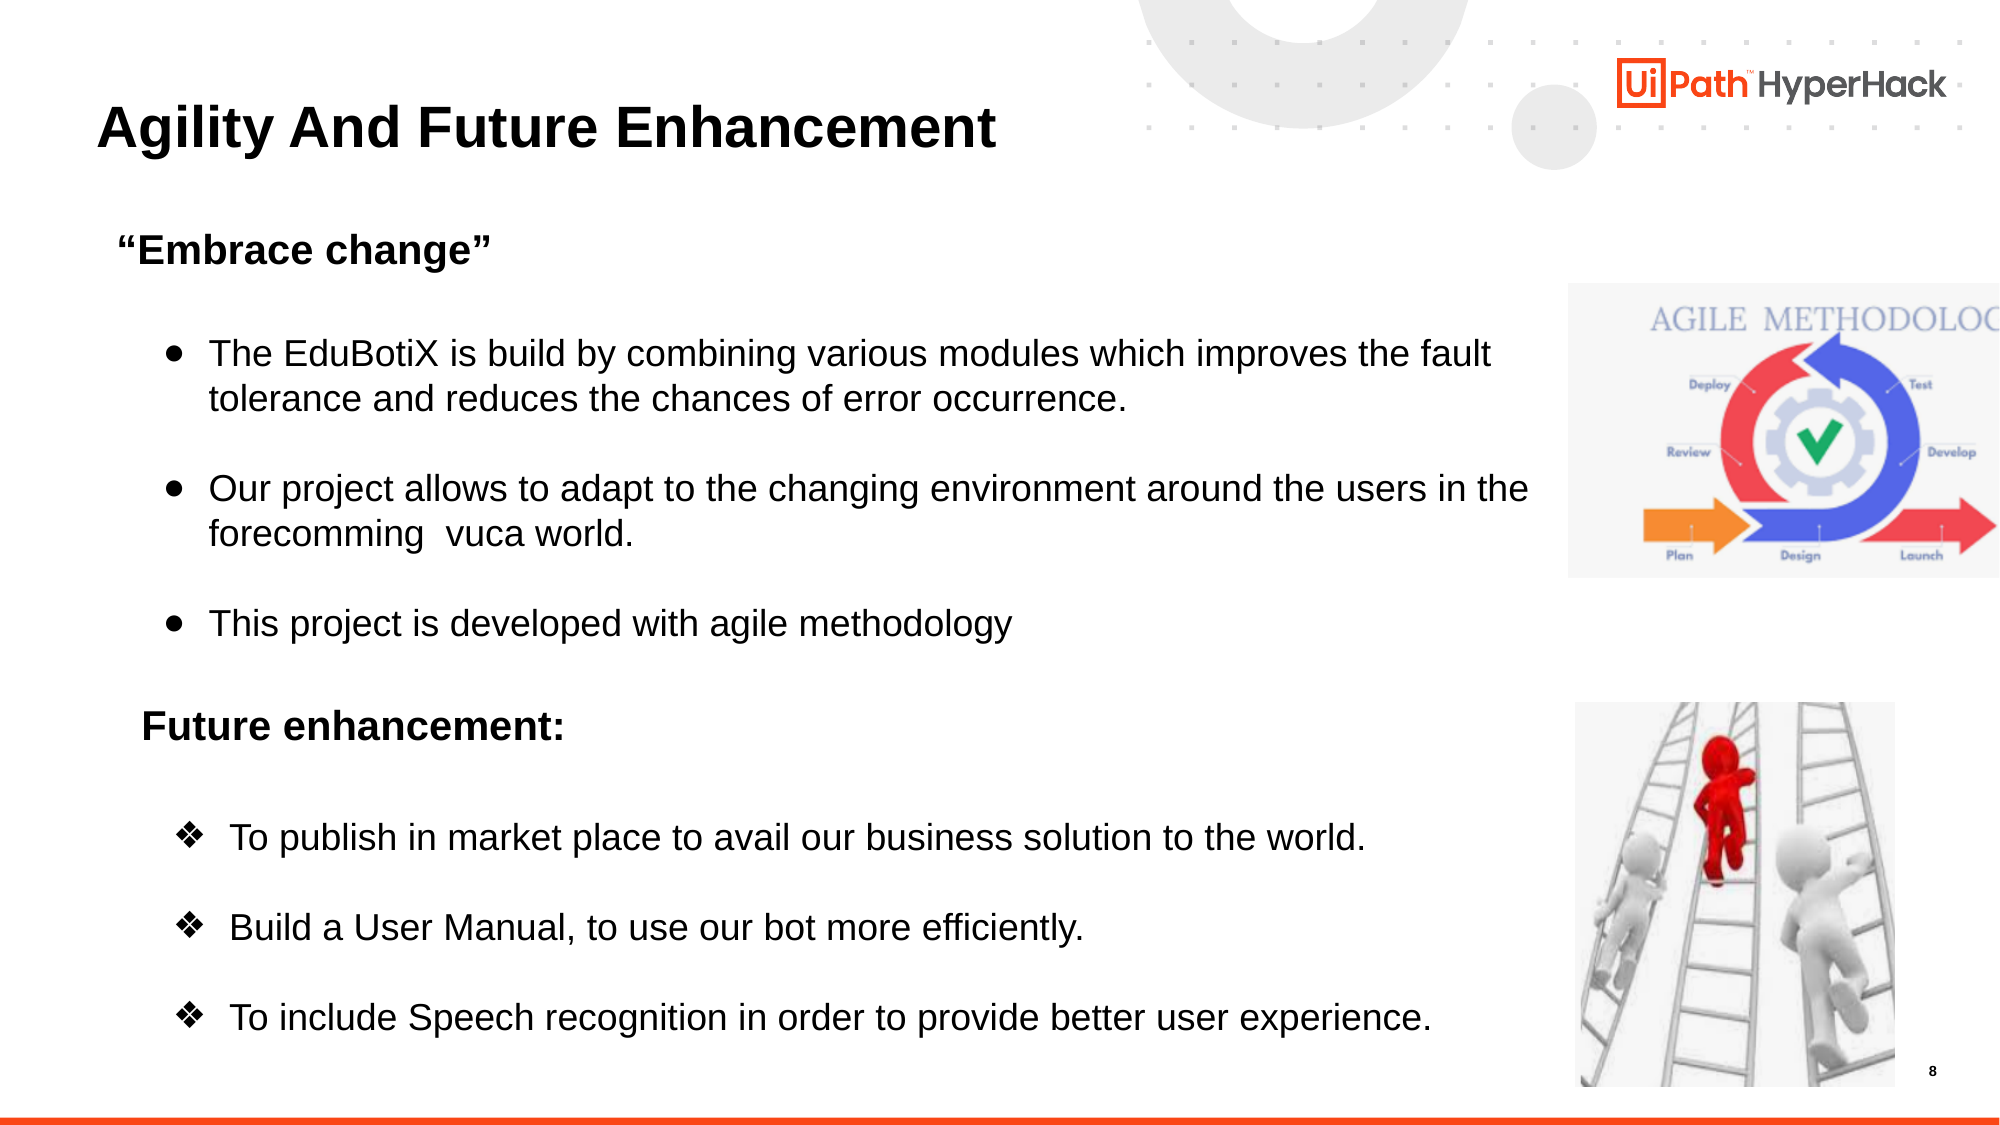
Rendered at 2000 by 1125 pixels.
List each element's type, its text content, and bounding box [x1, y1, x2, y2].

picture [1617, 58, 1947, 108]
picture [1568, 283, 2000, 580]
picture [1575, 701, 1895, 1088]
text_box The EduBotiX is build by combining various modules which improves the fault tolerance and reduces the chances of error occurrence. Our project allows to adapt to the changing environment around the users in the forecomming vuca world. This project is developed with agile methodology [137, 313, 1556, 659]
text_box To publish in market place to avail our business solution to the world. Build a User Manual, to use our bot more efficiently. To include Speech recognition in order to provide better user experience. [139, 798, 1558, 1054]
text_box Agility And Future Enhancement [81, 74, 1500, 175]
text_box “Embrace change” [101, 207, 1520, 288]
text_box Future enhancement: [126, 684, 1545, 765]
